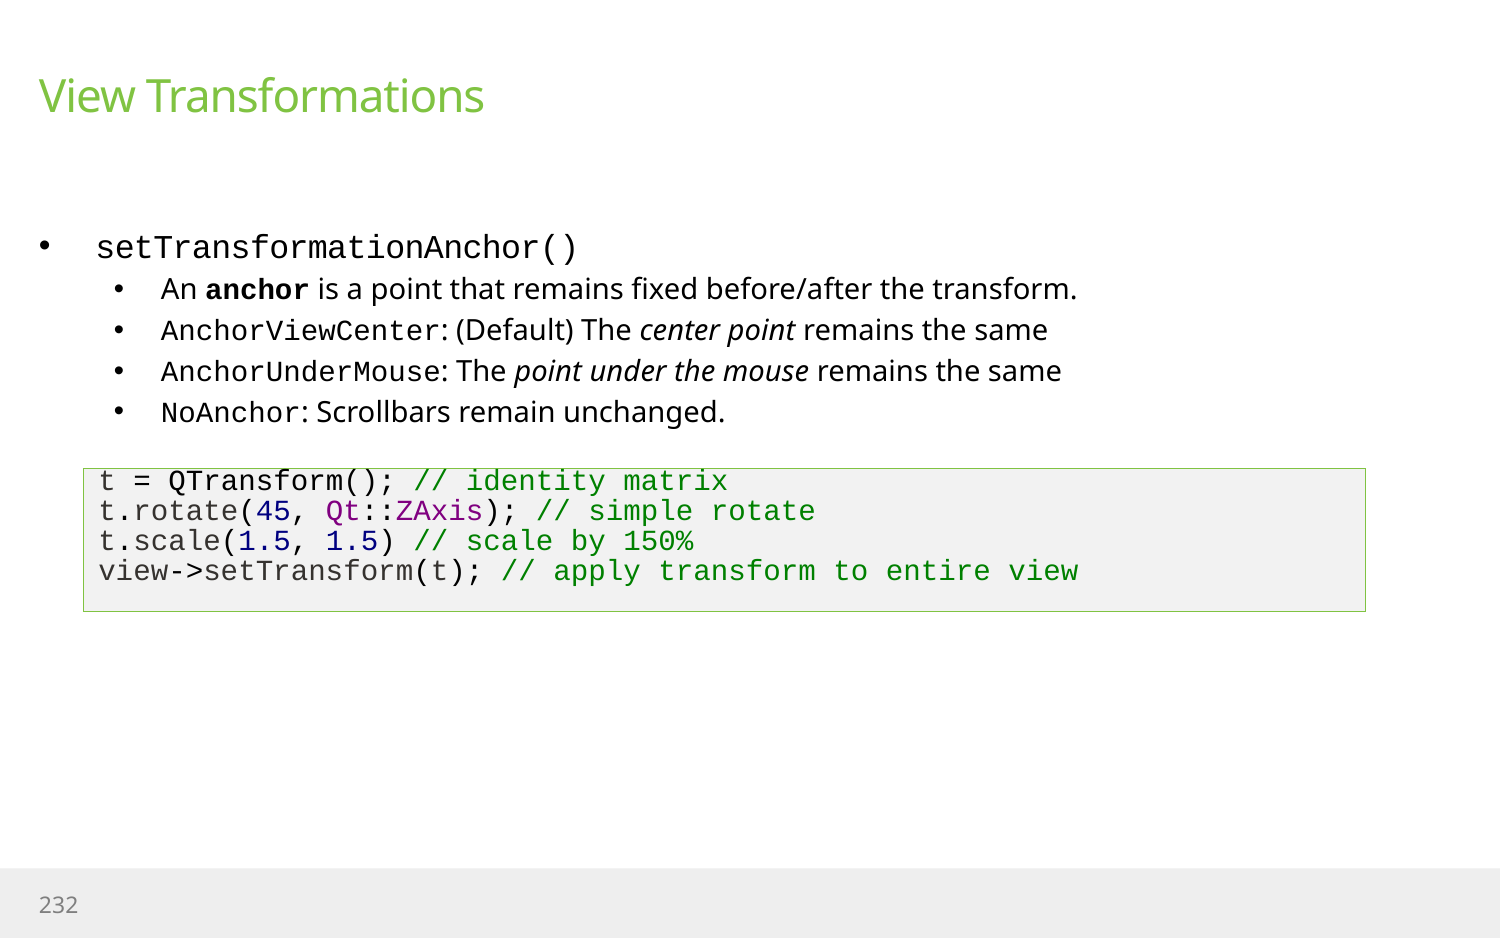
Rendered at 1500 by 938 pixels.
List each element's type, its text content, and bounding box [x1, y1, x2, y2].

slide_number 232 [39, 892, 410, 921]
list setTransformationAnchor() An anchor is a point that remains fixed before/after the transform. AnchorViewCenter: (Default) The center point remains the same AnchorUnderMouse: The point under the mouse remains the same NoAnchor: Scrollbars remain unchanged. [39, 224, 1471, 846]
title View Transformations [39, 66, 1052, 195]
text_box t = QTransform(); // identity matrix t.rotate(45, Qt::ZAxis); // simple rotate t.scale(1.5, 1.5) // scale by 150% view->setTransform(t); // apply transform to entire view [83, 468, 1366, 612]
